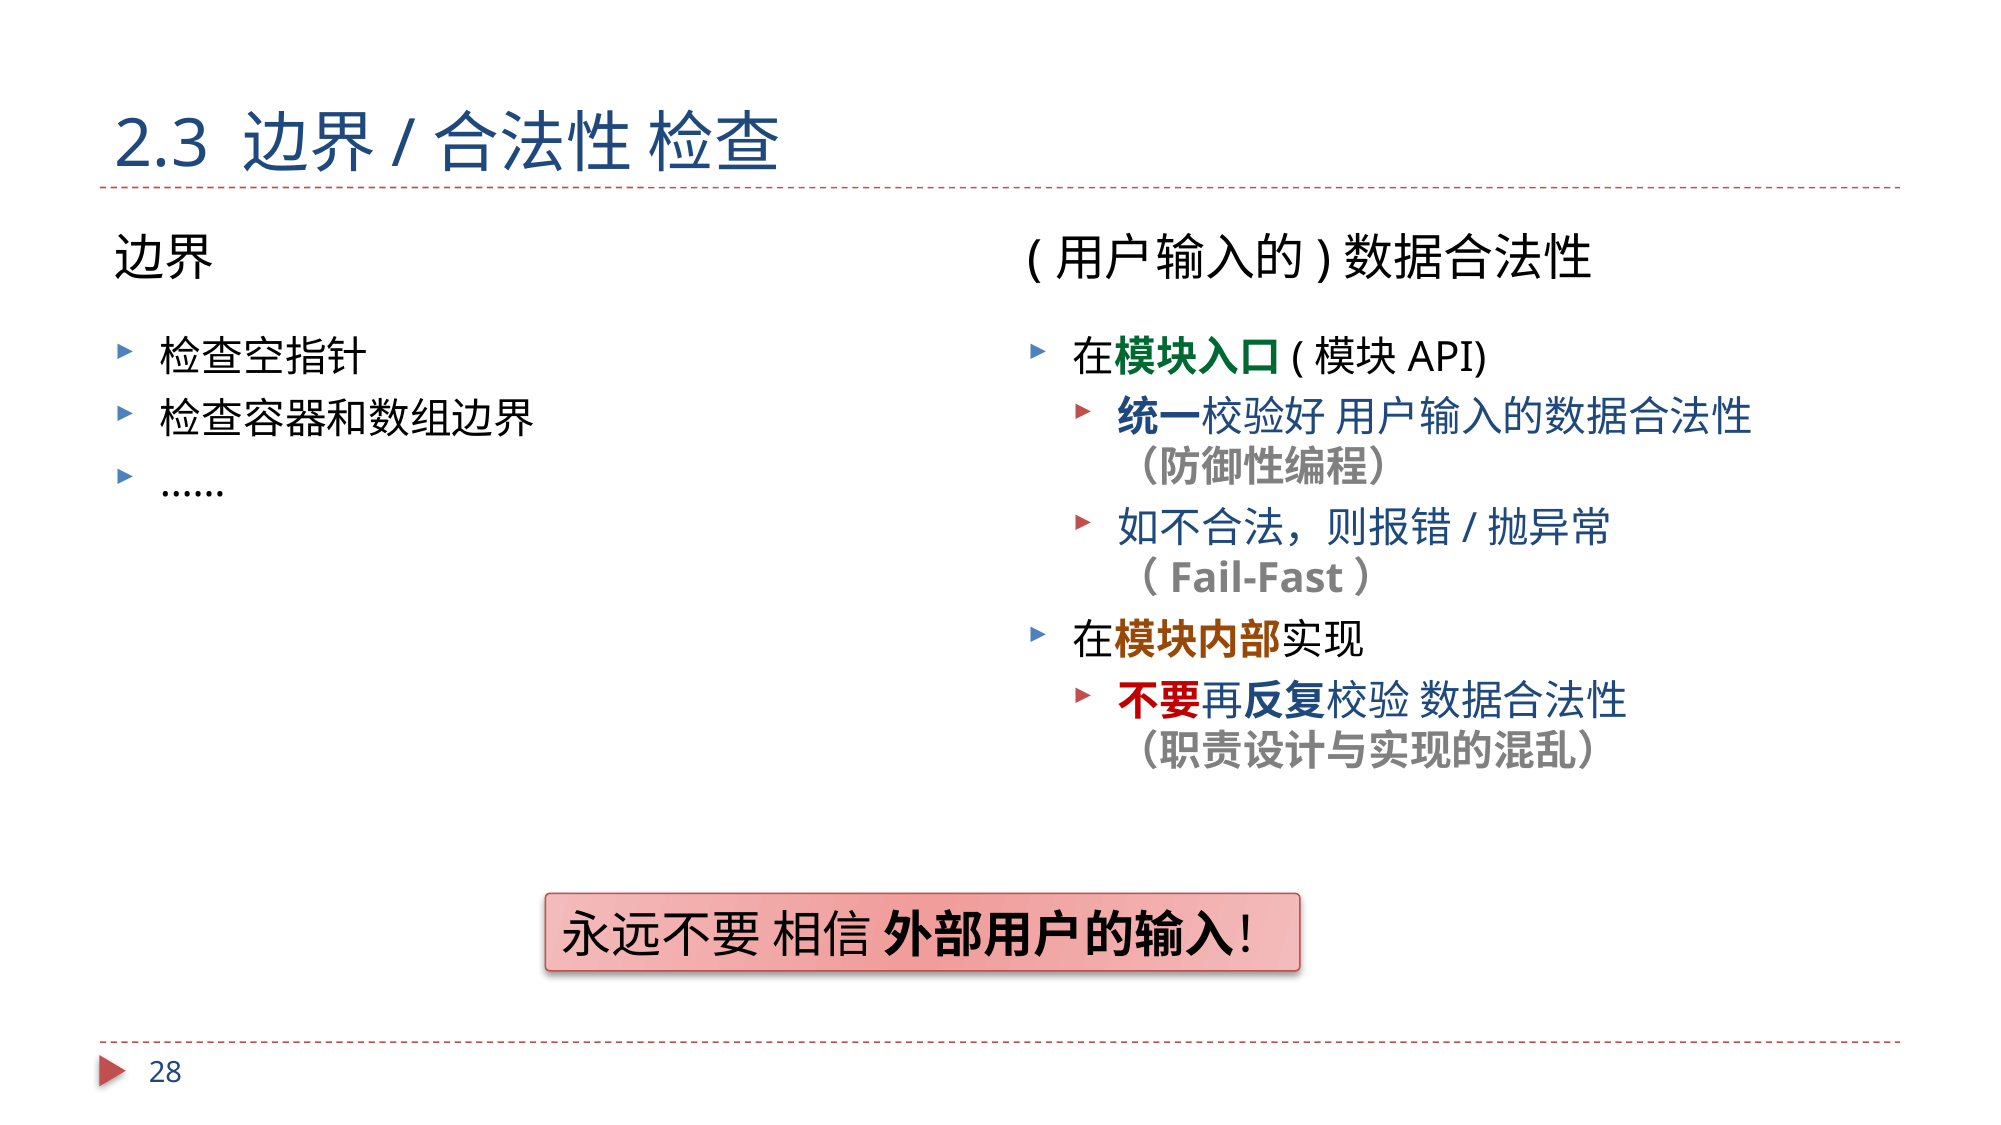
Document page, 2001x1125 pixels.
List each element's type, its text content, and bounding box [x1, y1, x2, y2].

title 2.3 边界/合法性 检查 [99, 37, 1900, 188]
list (用户输入的)数据合法性 在模块入口(模块API) 统一校验好 用户输入的数据合法性 （防御性编程） 如不合法，则报错/抛异常 （Fail-Fast） 在模块内部实现 不要再反复校验 数据合法性 （职责设计与实现的混乱） [1013, 218, 1898, 1029]
list 边界 检查空指针 检查容器和数组边界 …… [99, 218, 984, 1029]
slide_number 28 [133, 1042, 568, 1103]
text_box 永远不要 相信 外部用户的输入！ [544, 892, 1301, 972]
